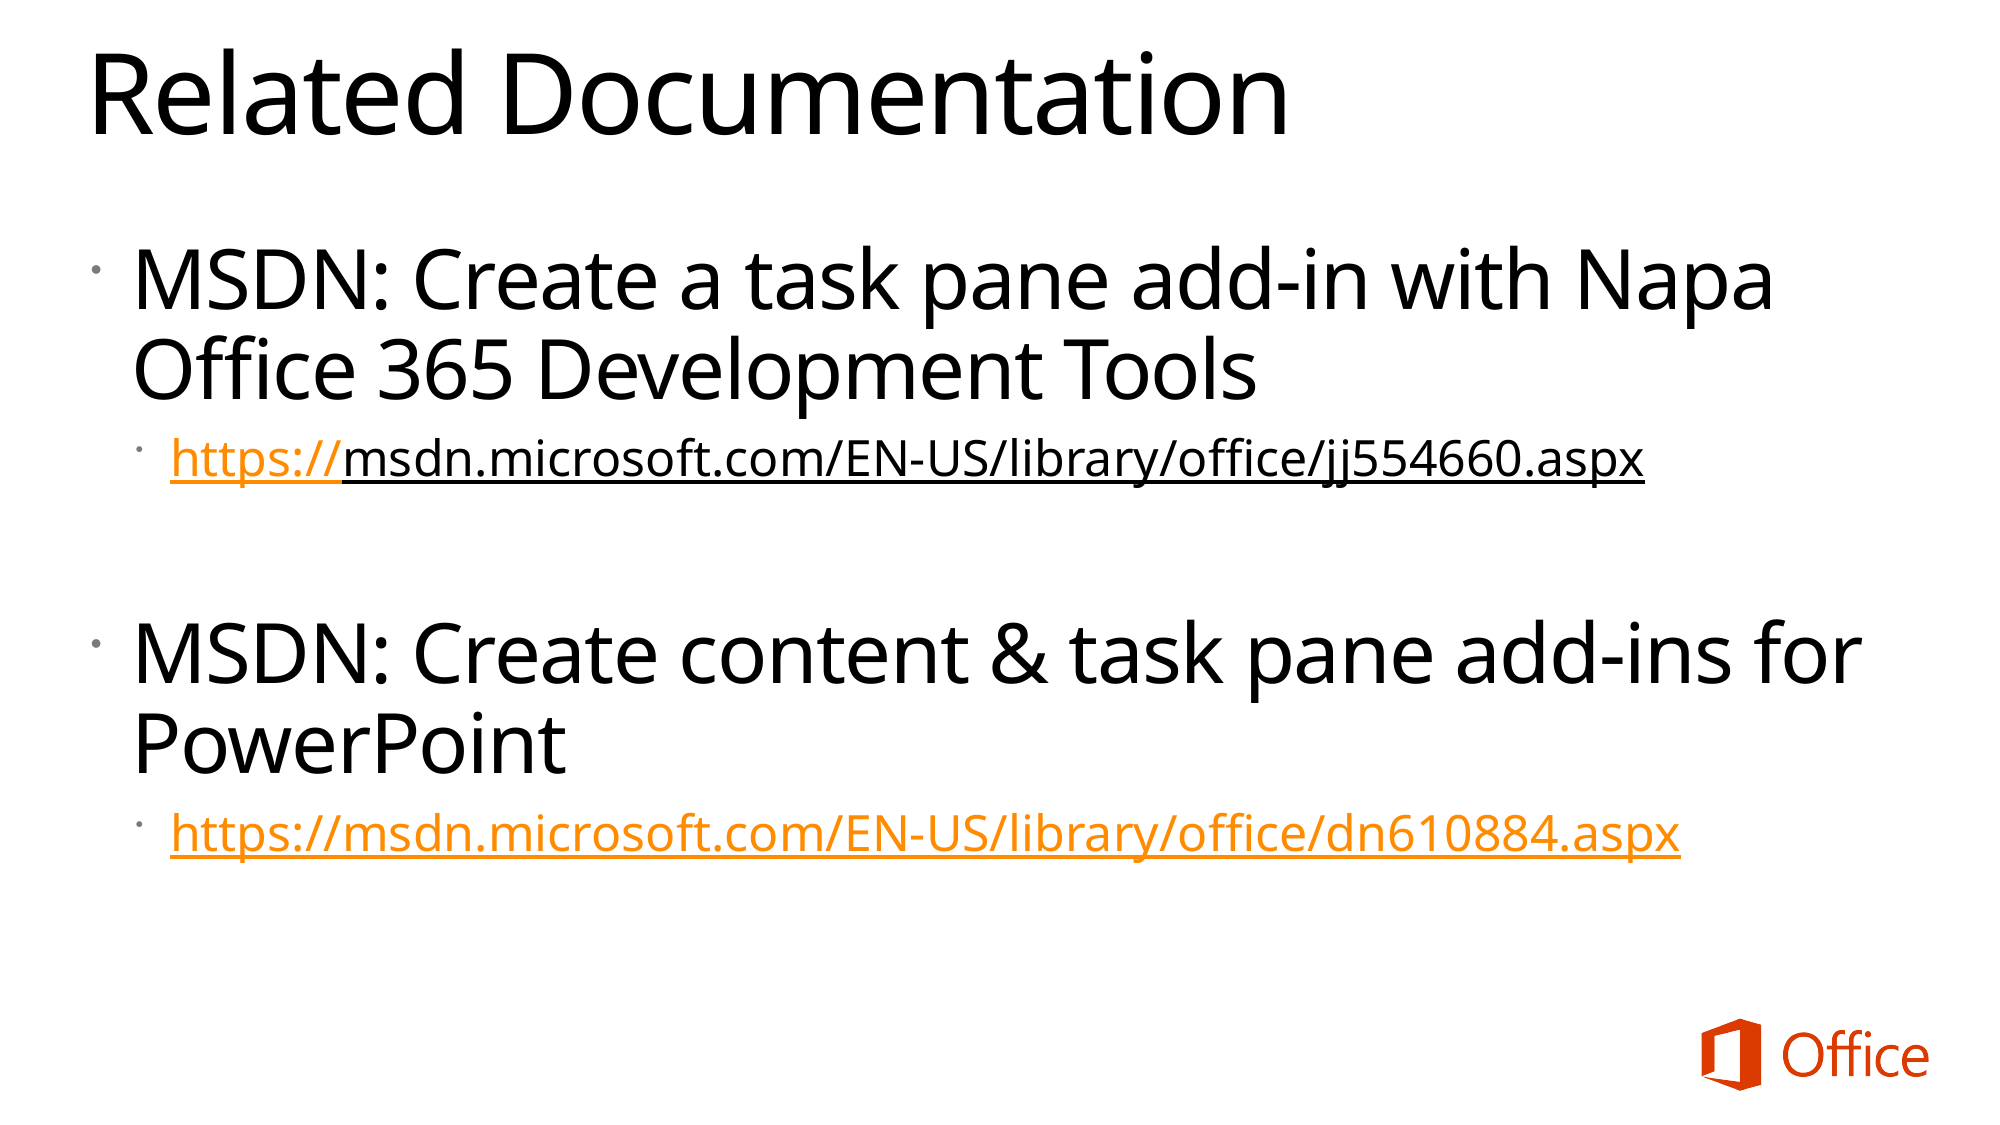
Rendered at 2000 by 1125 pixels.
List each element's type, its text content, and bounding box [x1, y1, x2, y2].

picture [1670, 987, 1960, 1122]
title Related Documentation [85, 37, 1914, 161]
list MSDN: Create a task pane add-in with Napa Office 365 Development Tools https://msdn.microsoft.com/EN-US/library/office/jj554660.aspx MSDN: Create content & task pane add-ins for PowerPoint https://msdn.microsoft.com/EN-US/library/office/dn610884.aspx [85, 237, 1914, 573]
